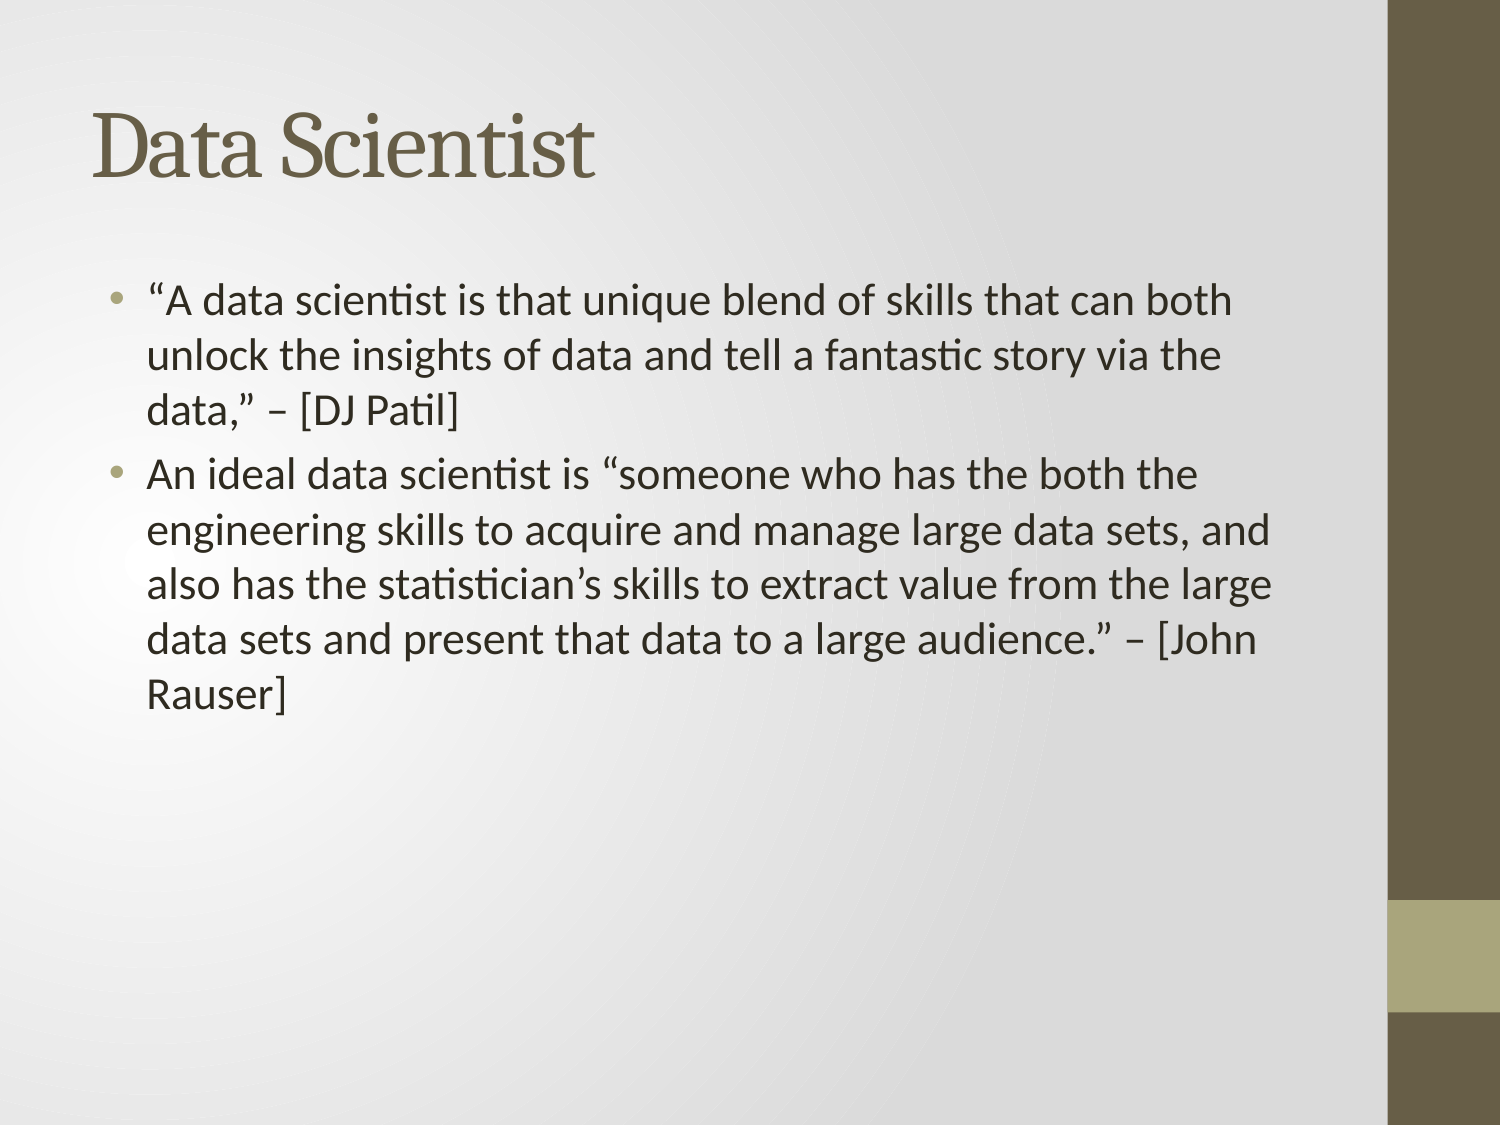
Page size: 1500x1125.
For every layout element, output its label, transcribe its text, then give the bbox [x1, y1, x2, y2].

list “A data scientist is that unique blend of skills that can both unlock the insights of data and tell a fantastic story via the data,” – [DJ Patil] An ideal data scientist is “someone who has the both the engineering skills to acquire and manage large data sets, and also has the statistician’s skills to extract value from the large data sets and present that data to a large audience.” – [John Rauser] [75, 262, 1325, 1050]
title Data Scientist [75, 45, 1325, 233]
